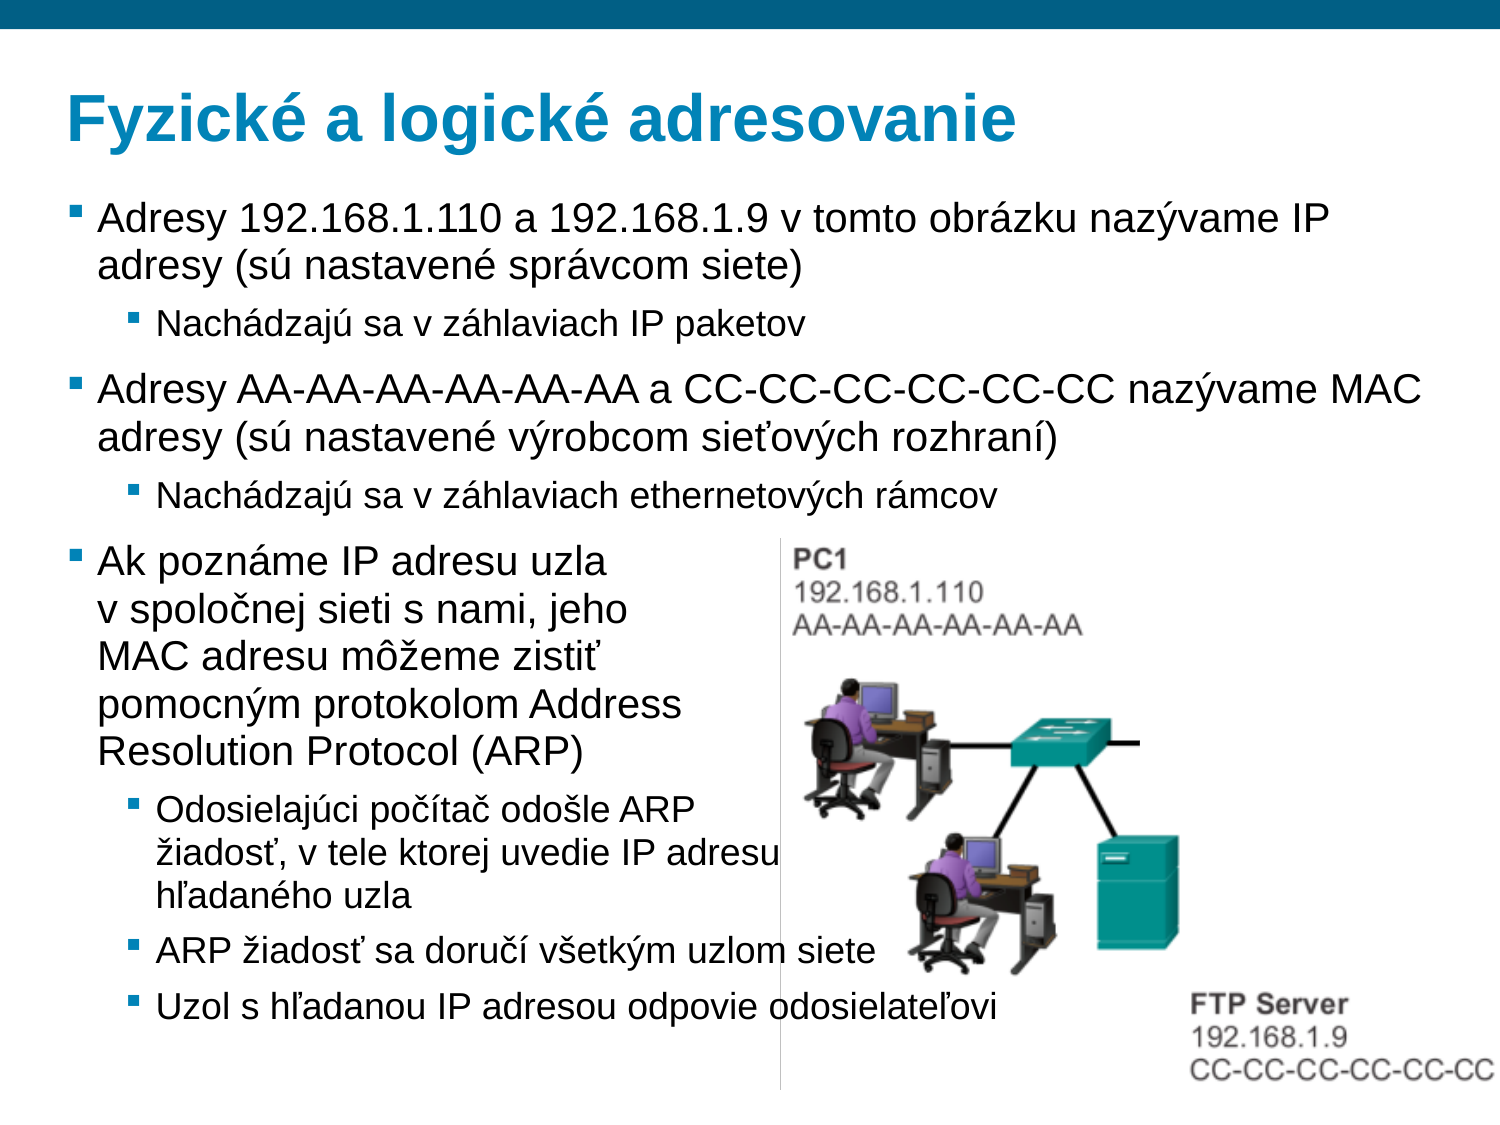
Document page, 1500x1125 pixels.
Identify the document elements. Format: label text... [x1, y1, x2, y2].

picture [779, 538, 1499, 1091]
list Adresy 192.168.1.110 a 192.168.1.9 v tomto obrázku nazývame IP adresy (sú nastavené správcom siete) Nachádzajú sa v záhlaviach IP paketov Adresy AA-AA-AA-AA-AA-AA a CC-CC-CC-CC-CC-CC nazývame MAC adresy (sú nastavené výrobcom sieťových rozhraní) Nachádzajú sa v záhlaviach ethernetových rámcov Ak poznáme IP adresu uzla v spoločnej sieti s nami, jeho MAC adresu môžeme zistiť pomocným protokolom Address Resolution Protocol (ARP) Odosielajúci počítač odošle ARP žiadosť, v tele ktorej uvedie IP adresu hľadaného uzla ARP žiadosť sa doručí všetkým uzlom siete Uzol s hľadanou IP adresou odpovie odosielateľovi [53, 187, 1447, 1075]
title Fyzické a logické adresovanie [53, 50, 1447, 163]
